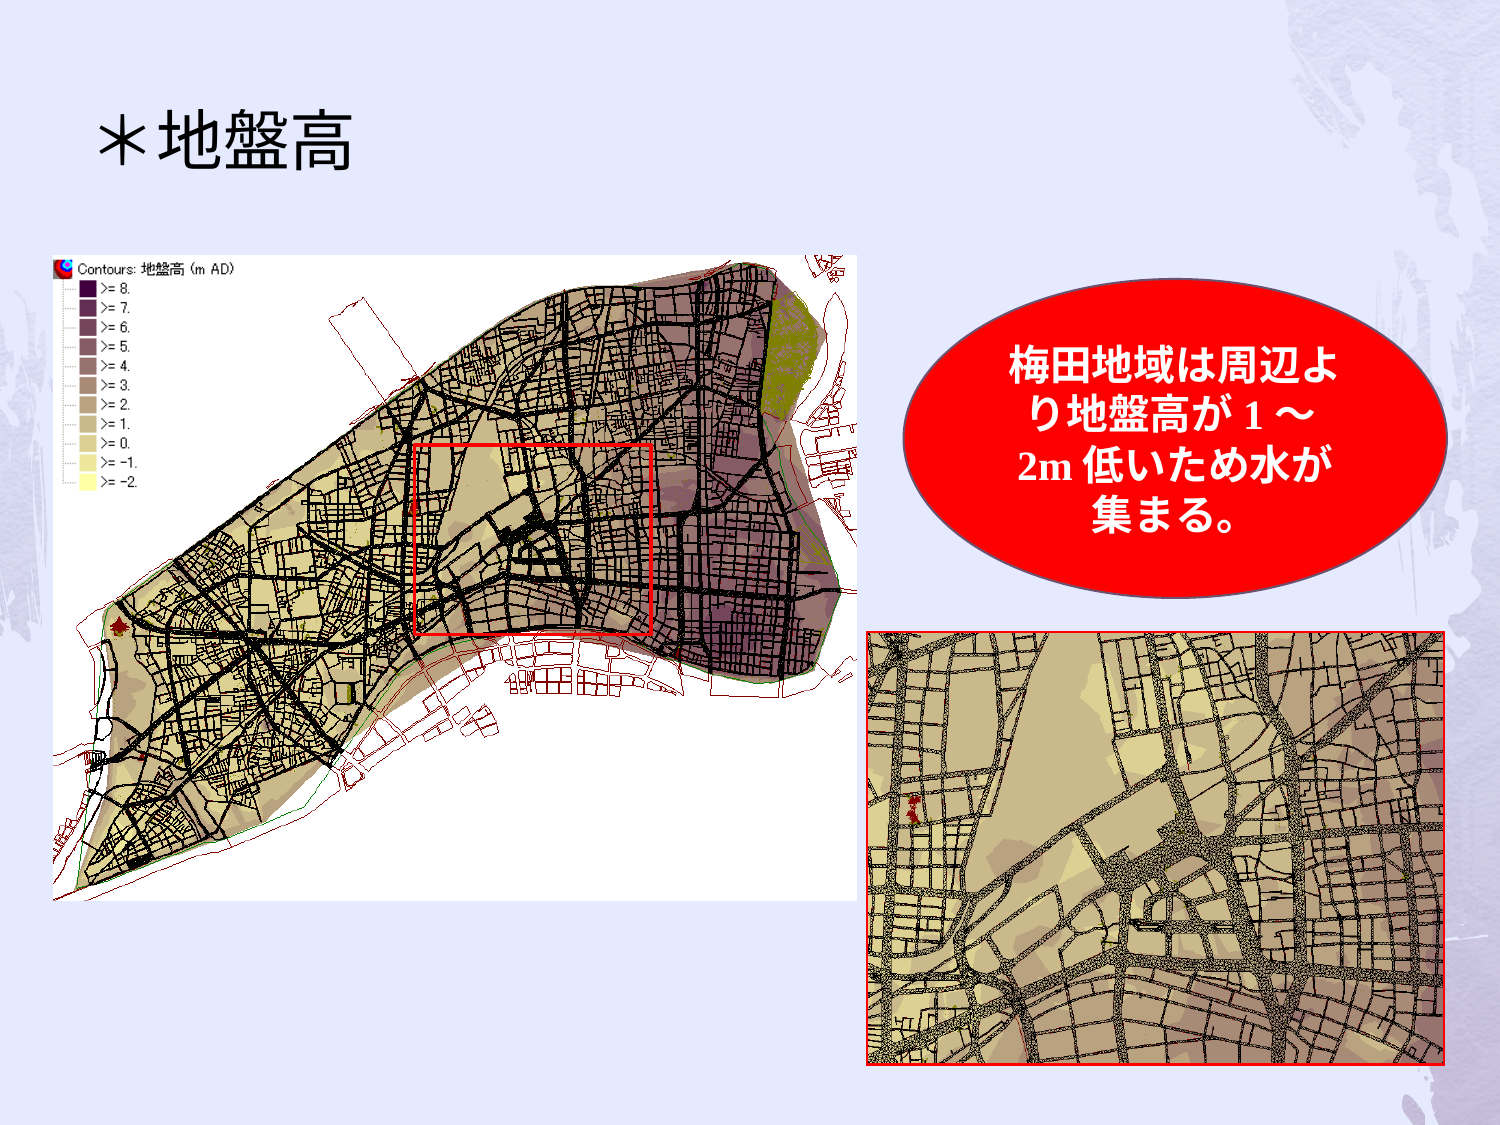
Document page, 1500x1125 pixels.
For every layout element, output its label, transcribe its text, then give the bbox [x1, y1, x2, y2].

table_cell 110mm [256, 255, 264, 501]
title ＊地盤高 [75, 45, 1425, 233]
picture [867, 633, 1443, 1064]
text_box 梅田地域は周辺より地盤高が1～2m低いため水が集まる。 [902, 277, 1448, 599]
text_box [52, 255, 857, 901]
picture [52, 255, 254, 492]
